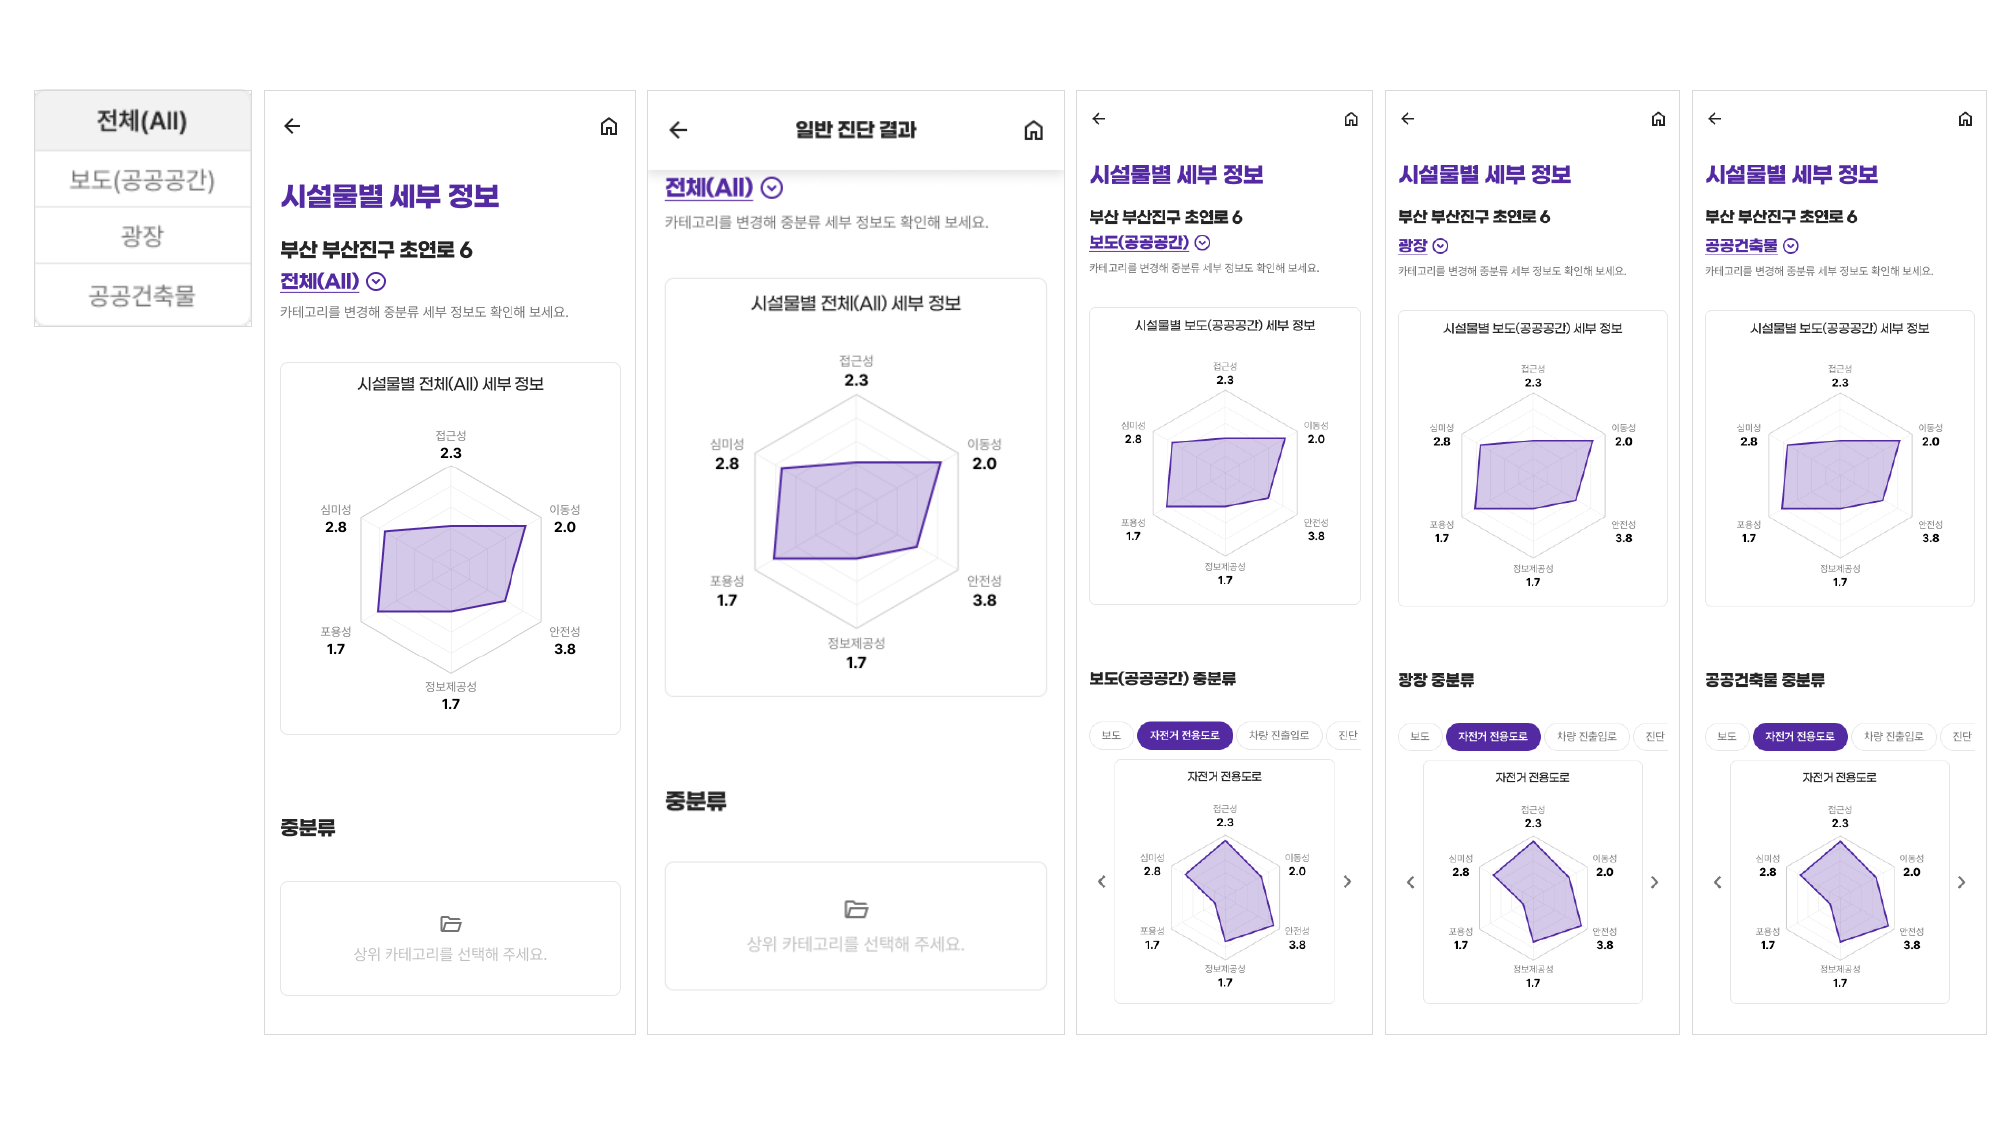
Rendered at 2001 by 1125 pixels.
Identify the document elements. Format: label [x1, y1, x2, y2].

picture [647, 89, 1065, 1035]
picture [1692, 89, 1987, 1035]
picture [1385, 89, 1680, 1035]
picture [264, 89, 636, 1035]
picture [1076, 89, 1373, 1035]
picture [34, 89, 252, 327]
